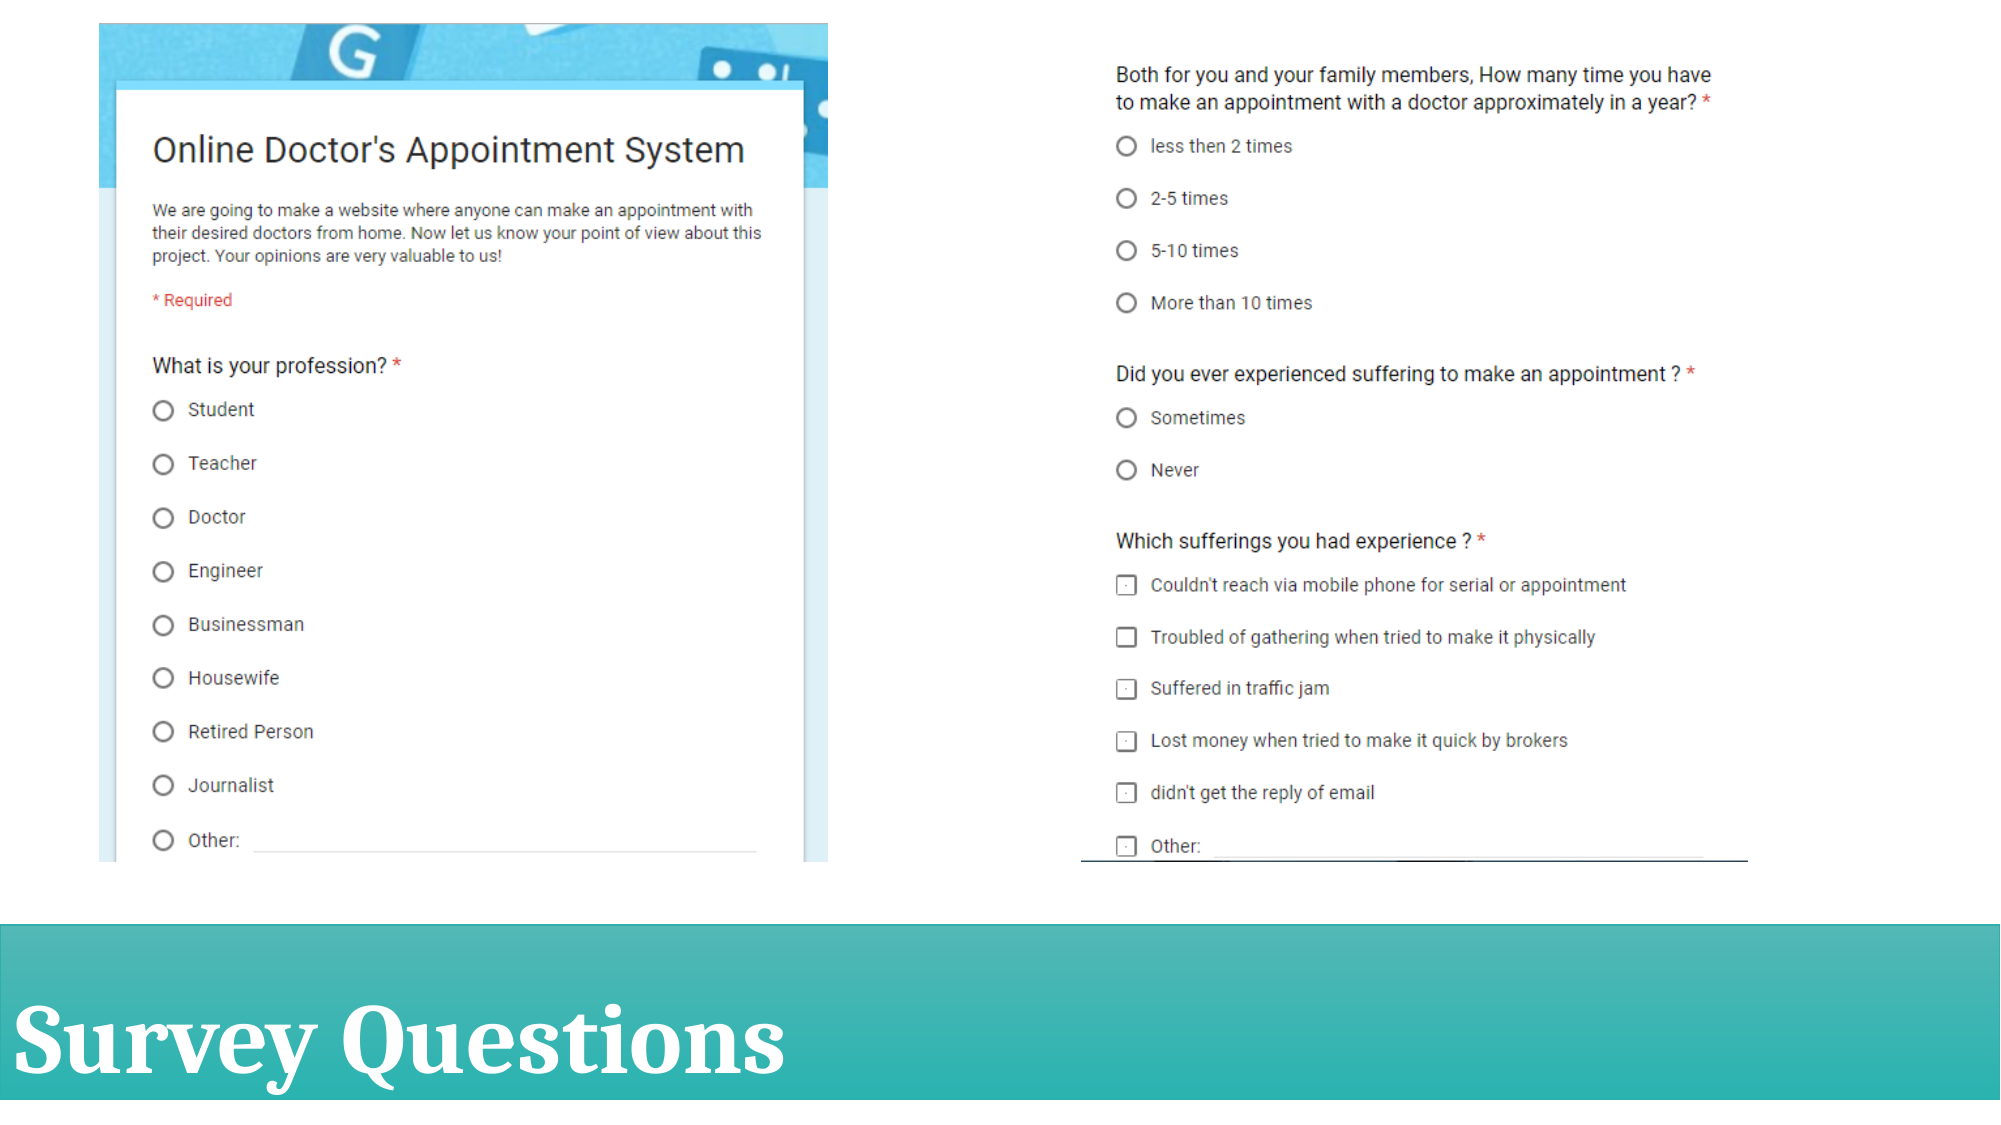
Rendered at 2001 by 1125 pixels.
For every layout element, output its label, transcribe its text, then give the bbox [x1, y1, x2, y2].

picture [99, 23, 828, 862]
picture [1081, 47, 1748, 862]
title Survey Questions [0, 924, 2000, 1100]
